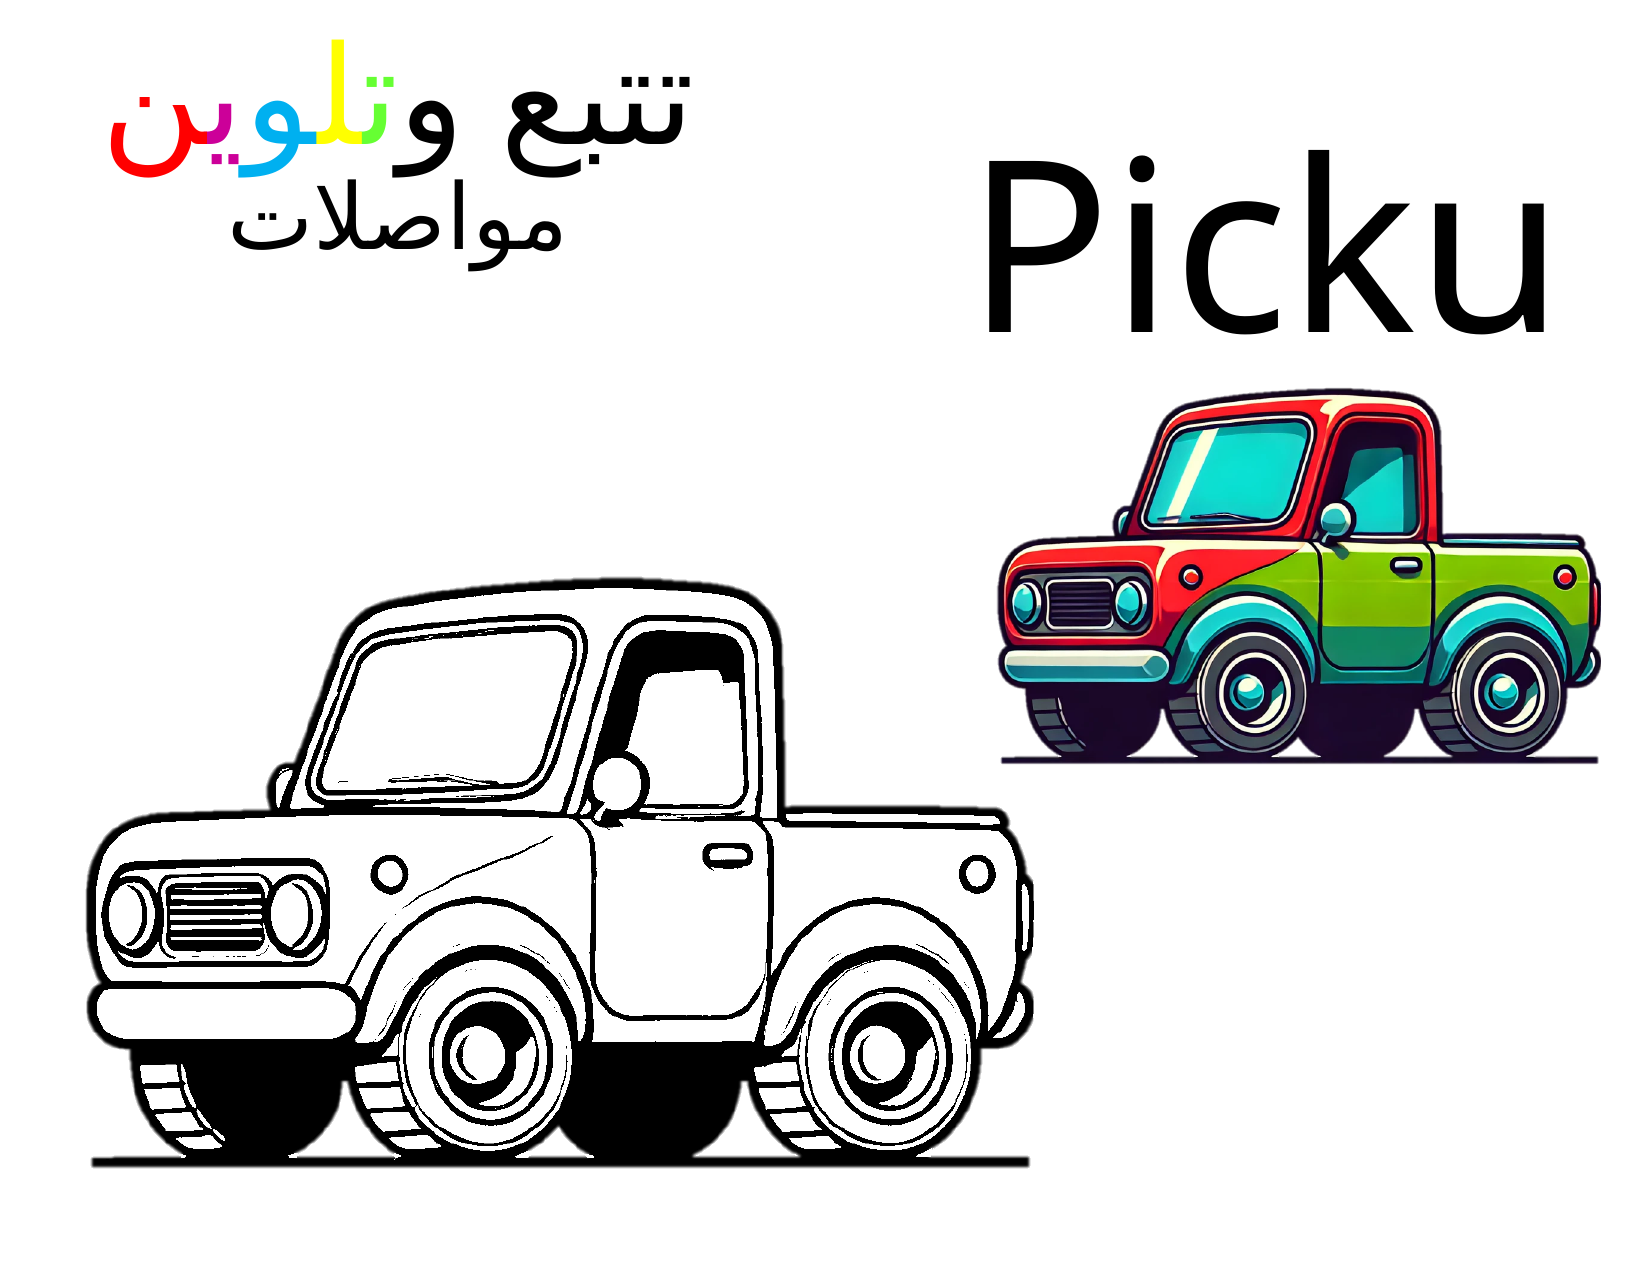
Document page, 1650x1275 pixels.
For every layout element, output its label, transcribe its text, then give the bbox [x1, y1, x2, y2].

picture [71, 286, 1601, 1275]
text_box Pickup [881, 85, 1650, 676]
text_box تتبع وتلوين [0, 0, 812, 180]
text_box مواصلات [14, 150, 783, 276]
